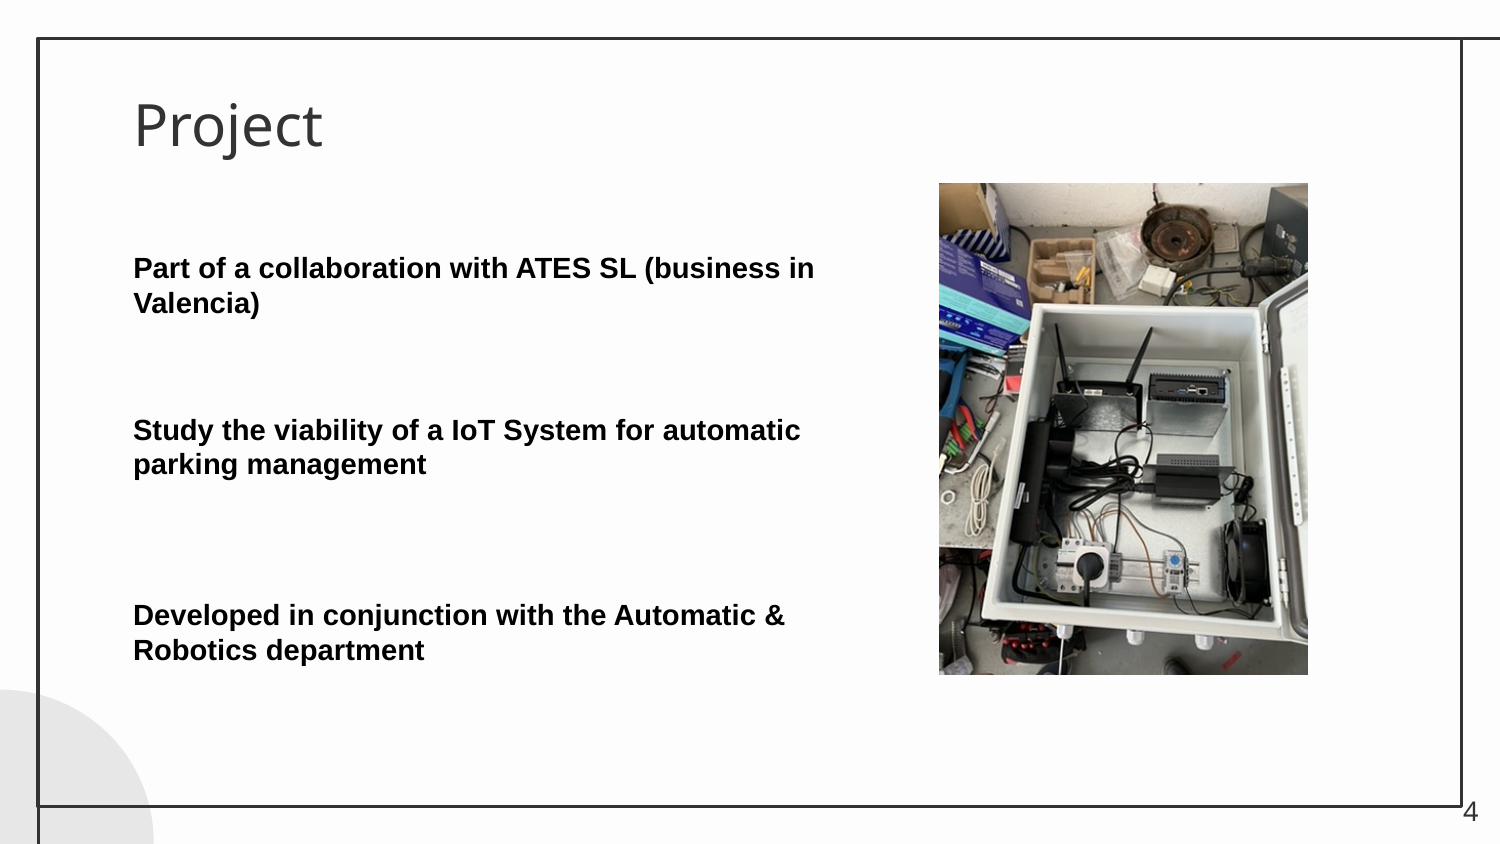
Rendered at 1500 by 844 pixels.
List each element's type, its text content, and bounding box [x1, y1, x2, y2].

picture [939, 183, 1308, 675]
text_box Study the viability of a IoT System for automatic parking management [118, 403, 925, 488]
text_box Developed in conjunction with the Automatic & Robotics department [118, 588, 925, 674]
title Project [118, 72, 1384, 167]
text_box Part of a collaboration with ATES SL (business in Valencia) [118, 242, 841, 327]
slide_number 4 [1403, 779, 1494, 844]
